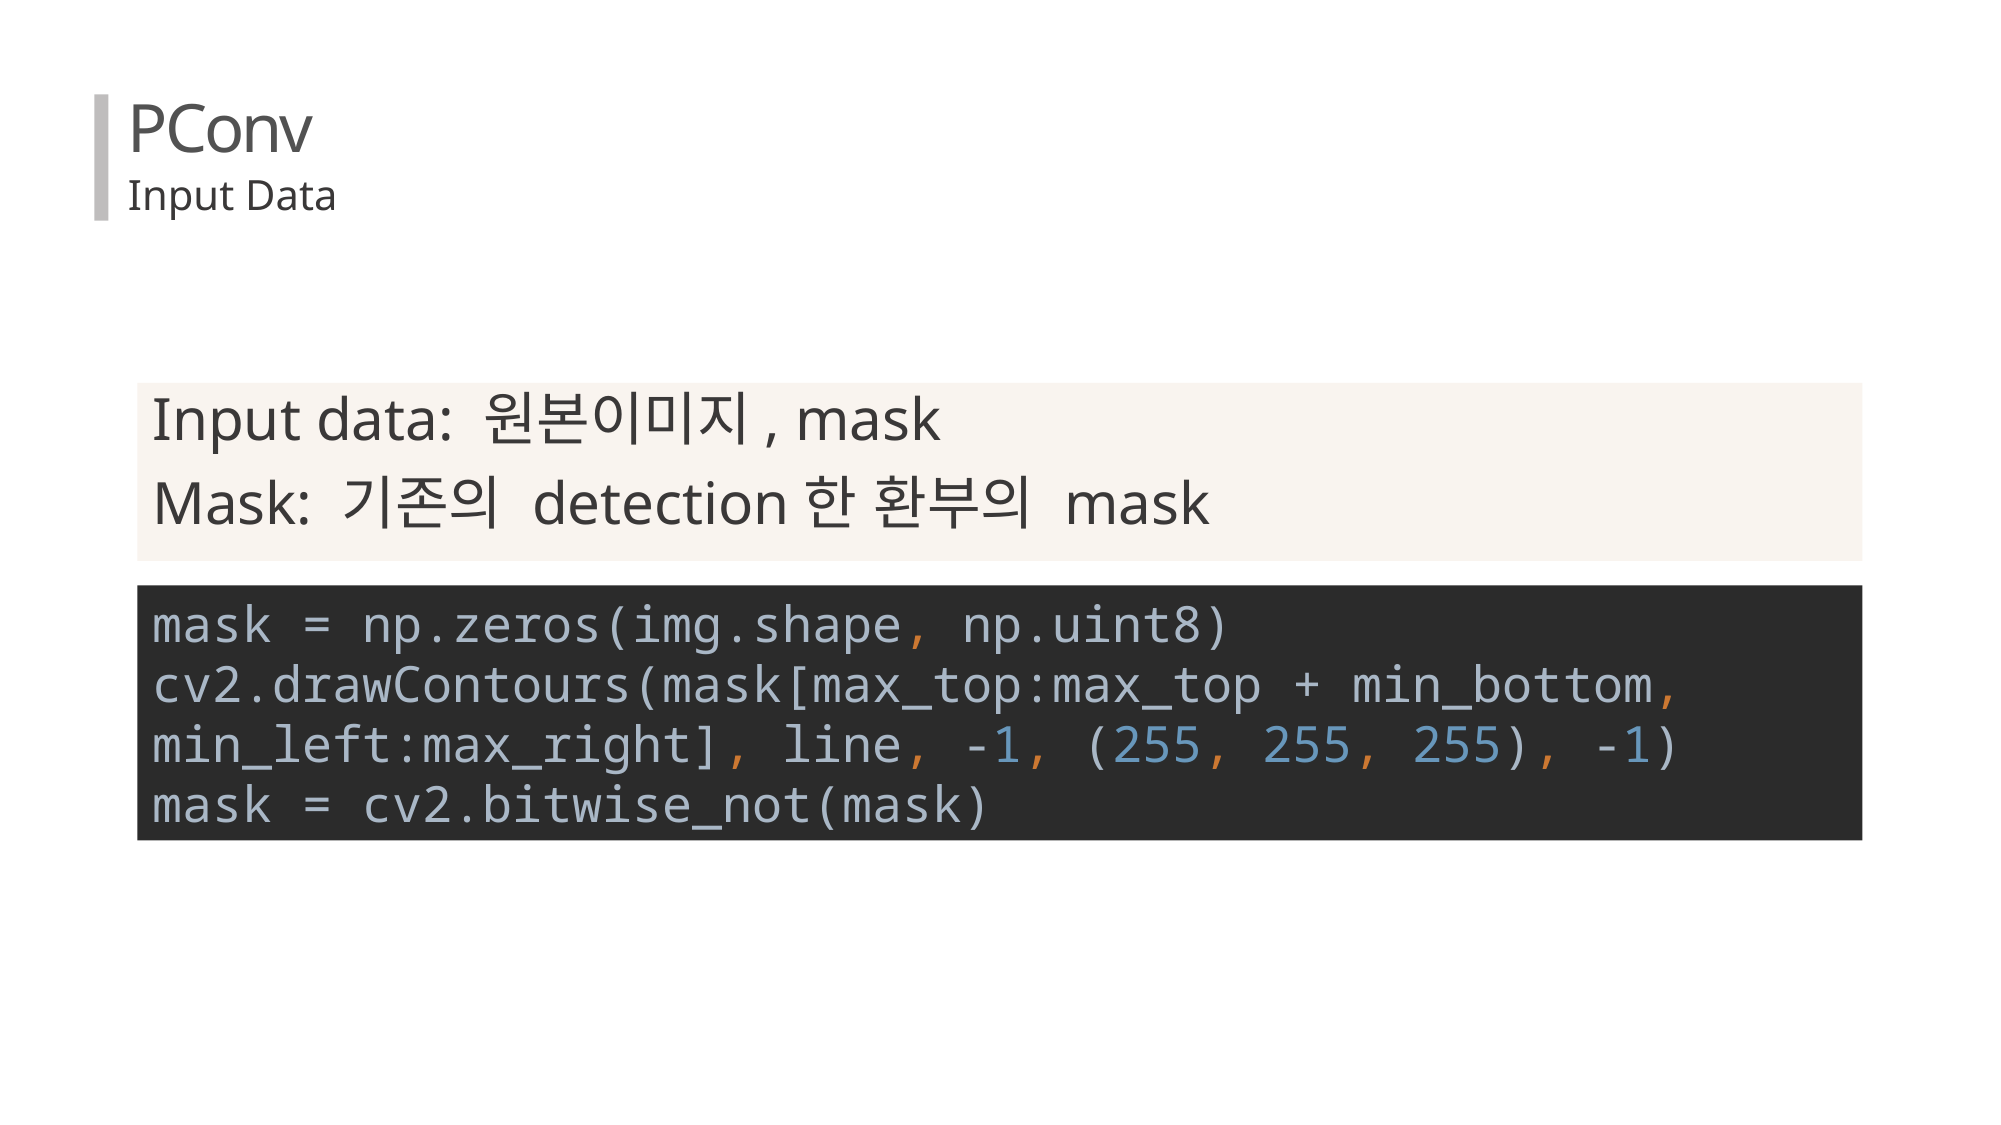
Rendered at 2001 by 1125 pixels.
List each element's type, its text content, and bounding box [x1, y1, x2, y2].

text_box mask = np.zeros(img.shape, np.uint8) cv2.drawContours(mask[max_top:max_top + min_bottom, min_left:max_right], line, -1, (255, 255, 255), -1) mask = cv2.bitwise_not(mask) [137, 585, 1863, 841]
text_box [93, 93, 109, 222]
text_box PConv [112, 78, 1386, 173]
list Input data: 원본이미지, mask Mask: 기존의 detection한 환부의 mask [137, 382, 1863, 561]
title Input Data [112, 162, 1838, 232]
